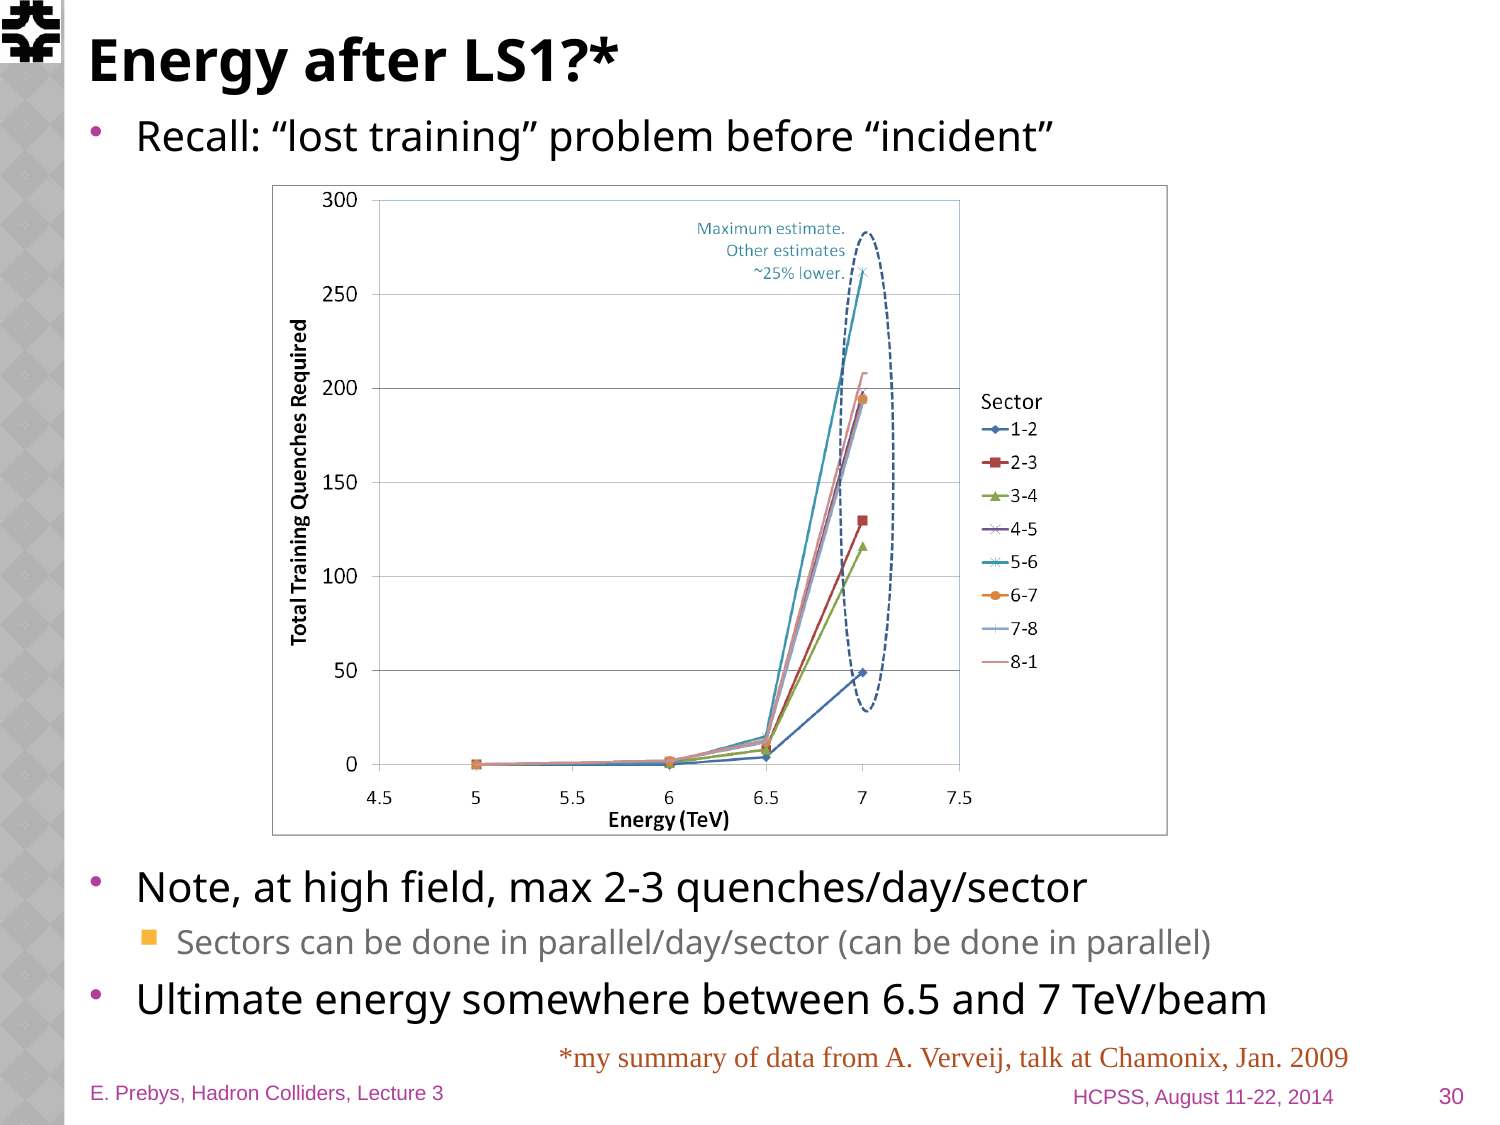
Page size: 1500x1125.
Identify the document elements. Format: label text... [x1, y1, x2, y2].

text_box E. Todesco 2010 20 T, 80% ss 30% NbTi 55 %NbSn 15 %HTS All Je < 400 A/mm2 [0, 0, 65, 1125]
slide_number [827, 1077, 1355, 1110]
list Recall: “lost training” problem before “incident” Note, at high field, max 2-3 quenches/day/sector Sectors can be done in parallel/day/sector (can be done in parallel) Ultimate energy somewhere between 6.5 and 7 TeV/beam [75, 102, 1447, 260]
text_box *my summary of data from A. Verveij, talk at Chamonix, Jan. 2009 [543, 1031, 1500, 1081]
title Energy after LS1?* [80, 20, 1436, 93]
footer E. Prebys, Hadron Colliders, Lecture 3 [75, 1075, 709, 1105]
picture [270, 184, 1169, 837]
picture [0, 0, 61, 63]
slide_number 30 [1367, 1071, 1465, 1110]
